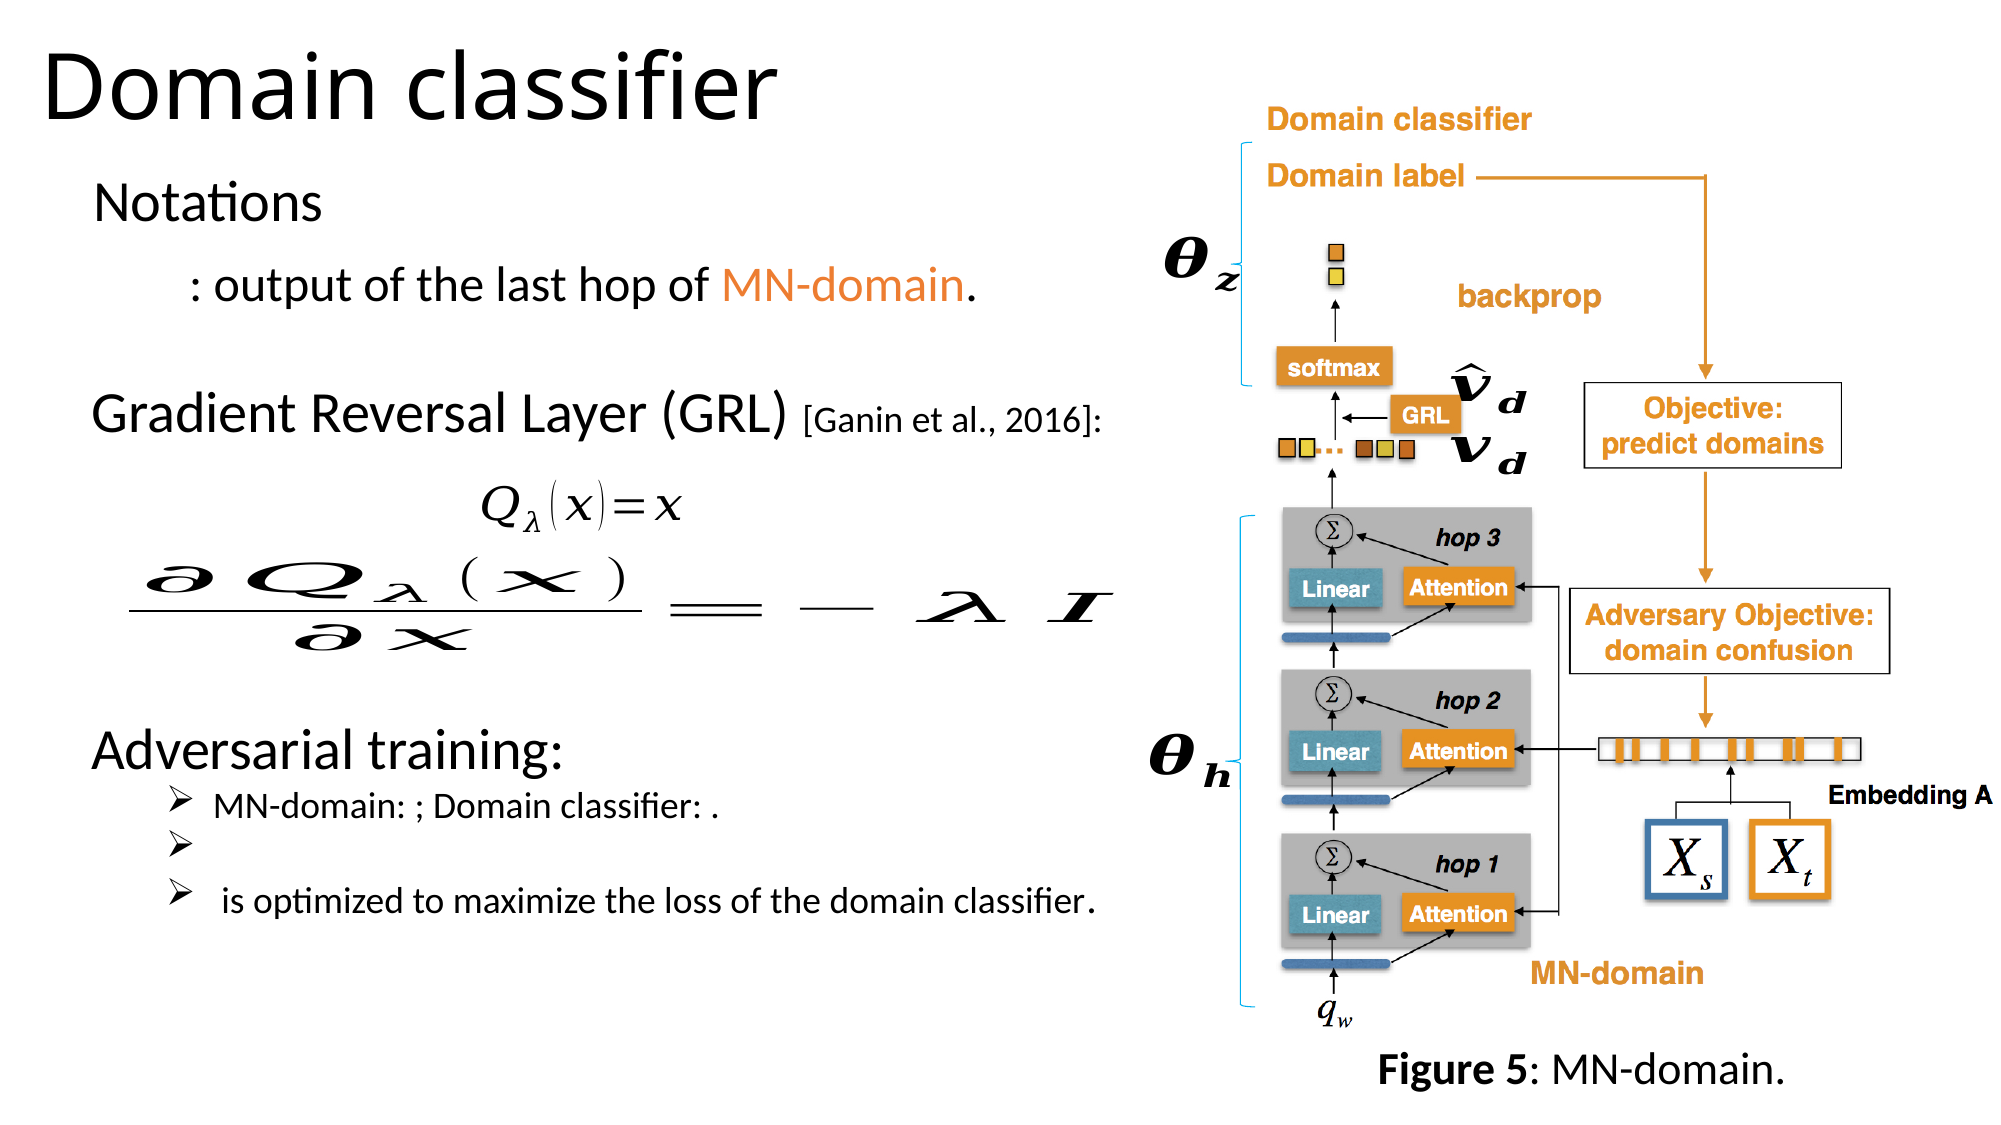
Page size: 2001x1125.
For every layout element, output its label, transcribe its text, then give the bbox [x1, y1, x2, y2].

text_box Figure 5: MN-domain. [1363, 1031, 1802, 1101]
title Domain classifier [25, 23, 1751, 156]
text_box [1225, 759, 1238, 763]
picture [1238, 89, 2000, 1031]
list Gradient Reversal Layer (GRL) [Ganin et al., 2016]: [76, 374, 1214, 444]
text_box Notations [78, 155, 339, 241]
